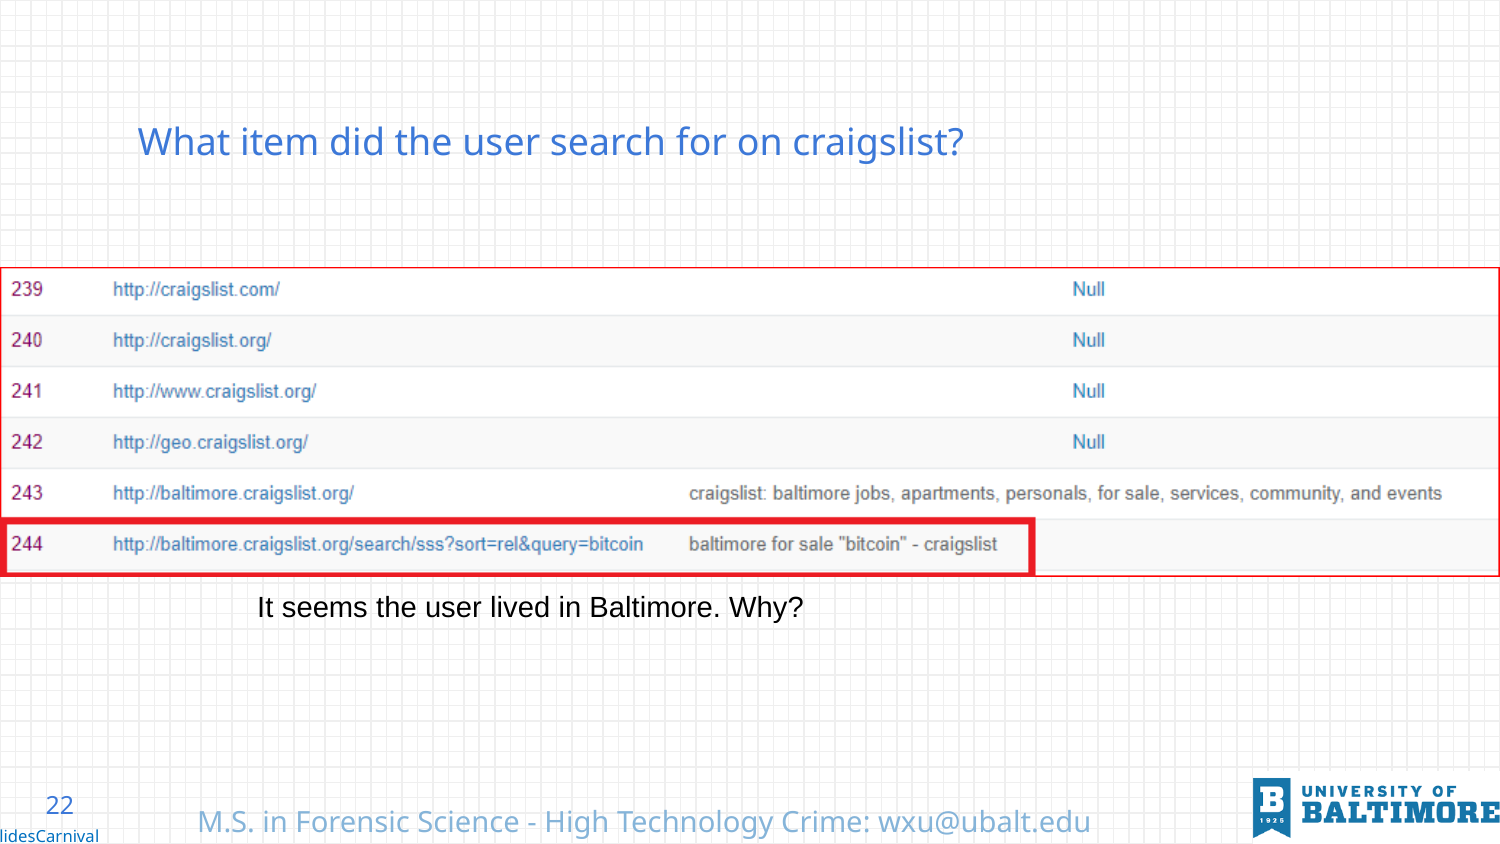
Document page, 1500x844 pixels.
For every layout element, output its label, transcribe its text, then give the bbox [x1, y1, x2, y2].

text_box It seems the user lived in Baltimore. Why? [242, 585, 820, 631]
title What item did the user search for on craigslist? [122, 36, 1237, 178]
picture [0, 267, 1500, 577]
picture [1253, 771, 1500, 844]
slide_number 22 [14, 774, 105, 840]
